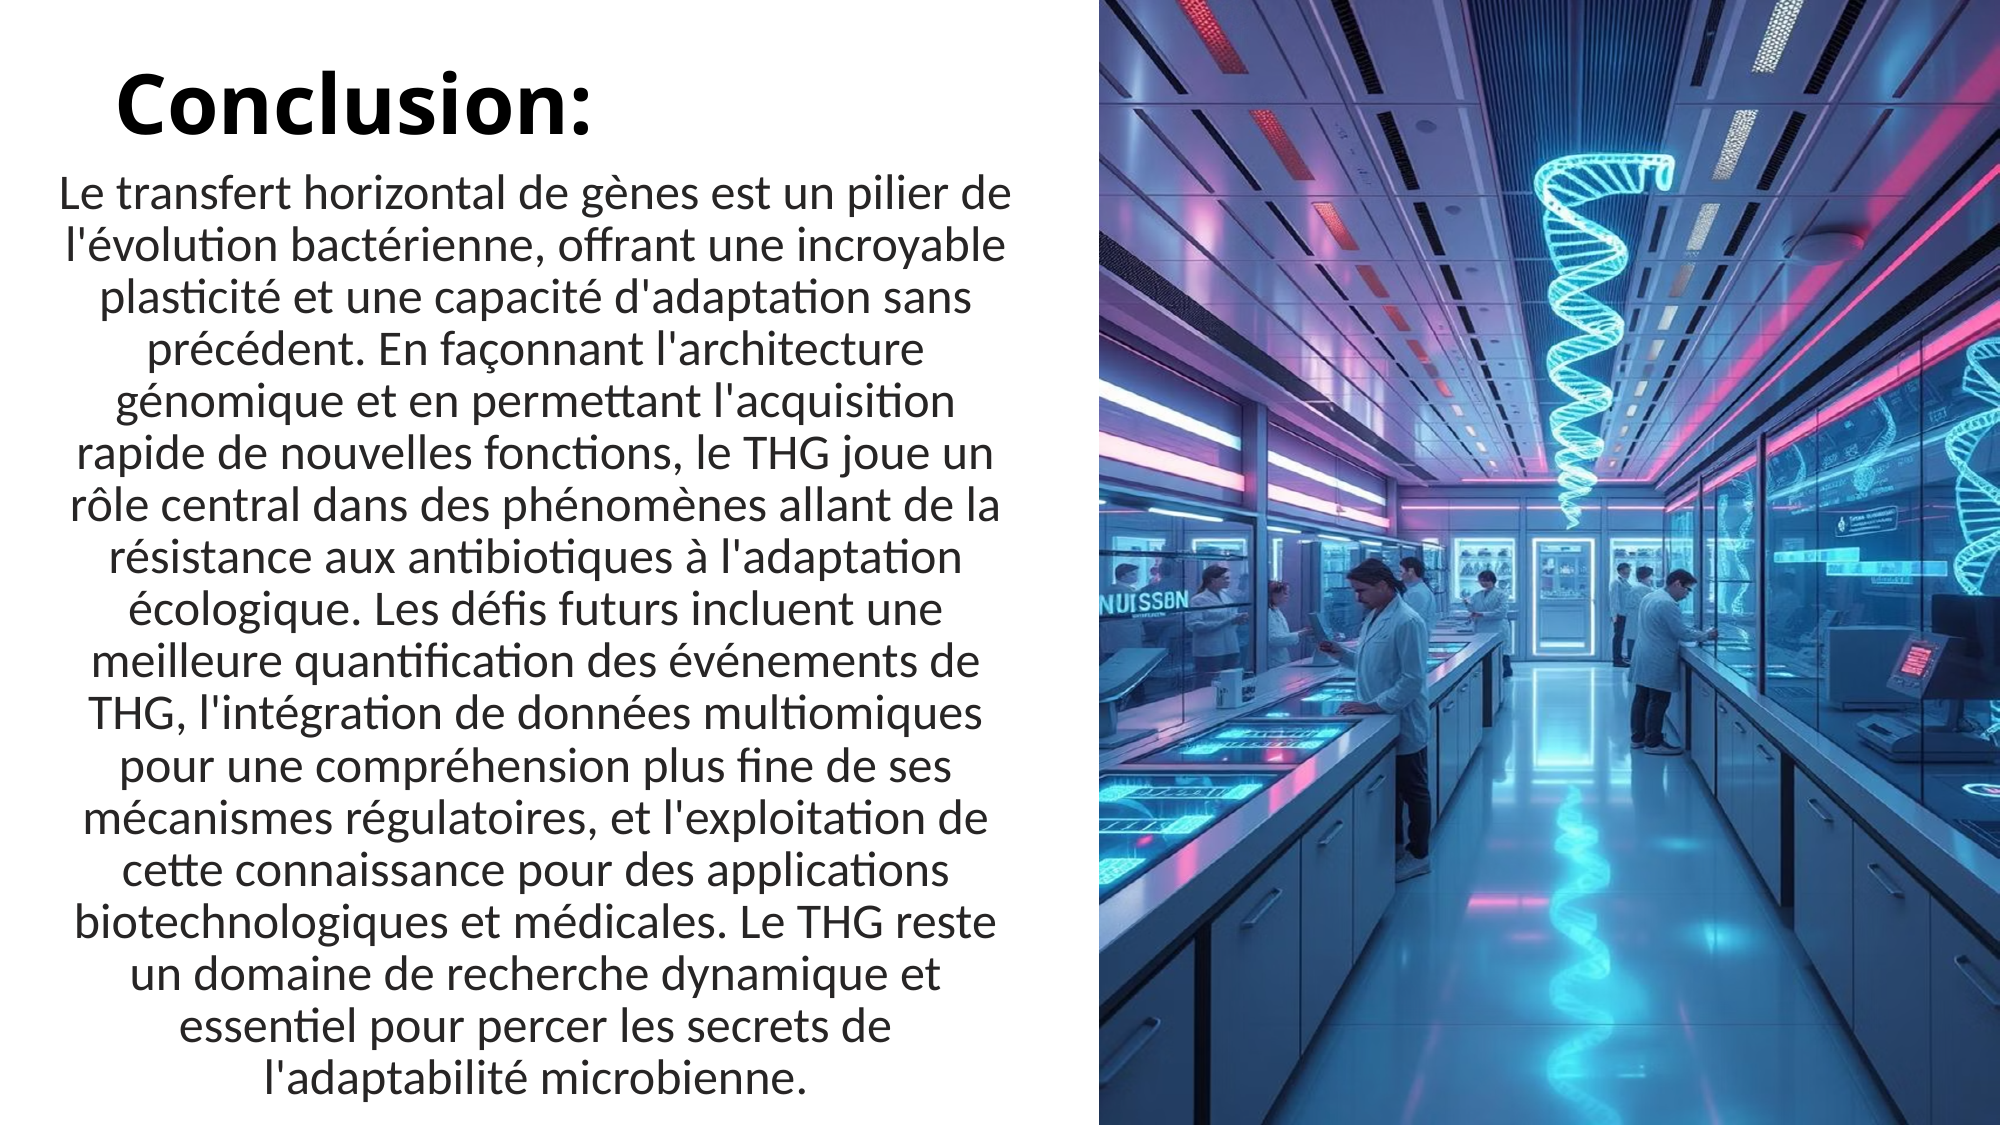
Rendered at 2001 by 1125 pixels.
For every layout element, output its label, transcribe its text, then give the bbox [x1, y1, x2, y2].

text_box Conclusion: [99, 43, 609, 159]
text_box Le transfert horizontal de gènes est un pilier de l'évolution bactérienne, offrant une incroyable plasticité et une capacité d'adaptation sans précédent. En façonnant l'architecture génomique et en permettant l'acquisition rapide de nouvelles fonctions, le THG joue un rôle central dans des phénomènes allant de la résistance aux antibiotiques à l'adaptation écologique. Les défis futurs incluent une meilleure quantification des événements de THG, l'intégration de données multiomiques pour une compréhension plus fine de ses mécanismes régulatoires, et l'exploitation de cette connaissance pour des applications biotechnologiques et médicales. Le THG reste un domaine de recherche dynamique et essentiel pour percer les secrets de l'adaptabilité microbienne. [35, 159, 1036, 1112]
picture [1099, 0, 2000, 1125]
